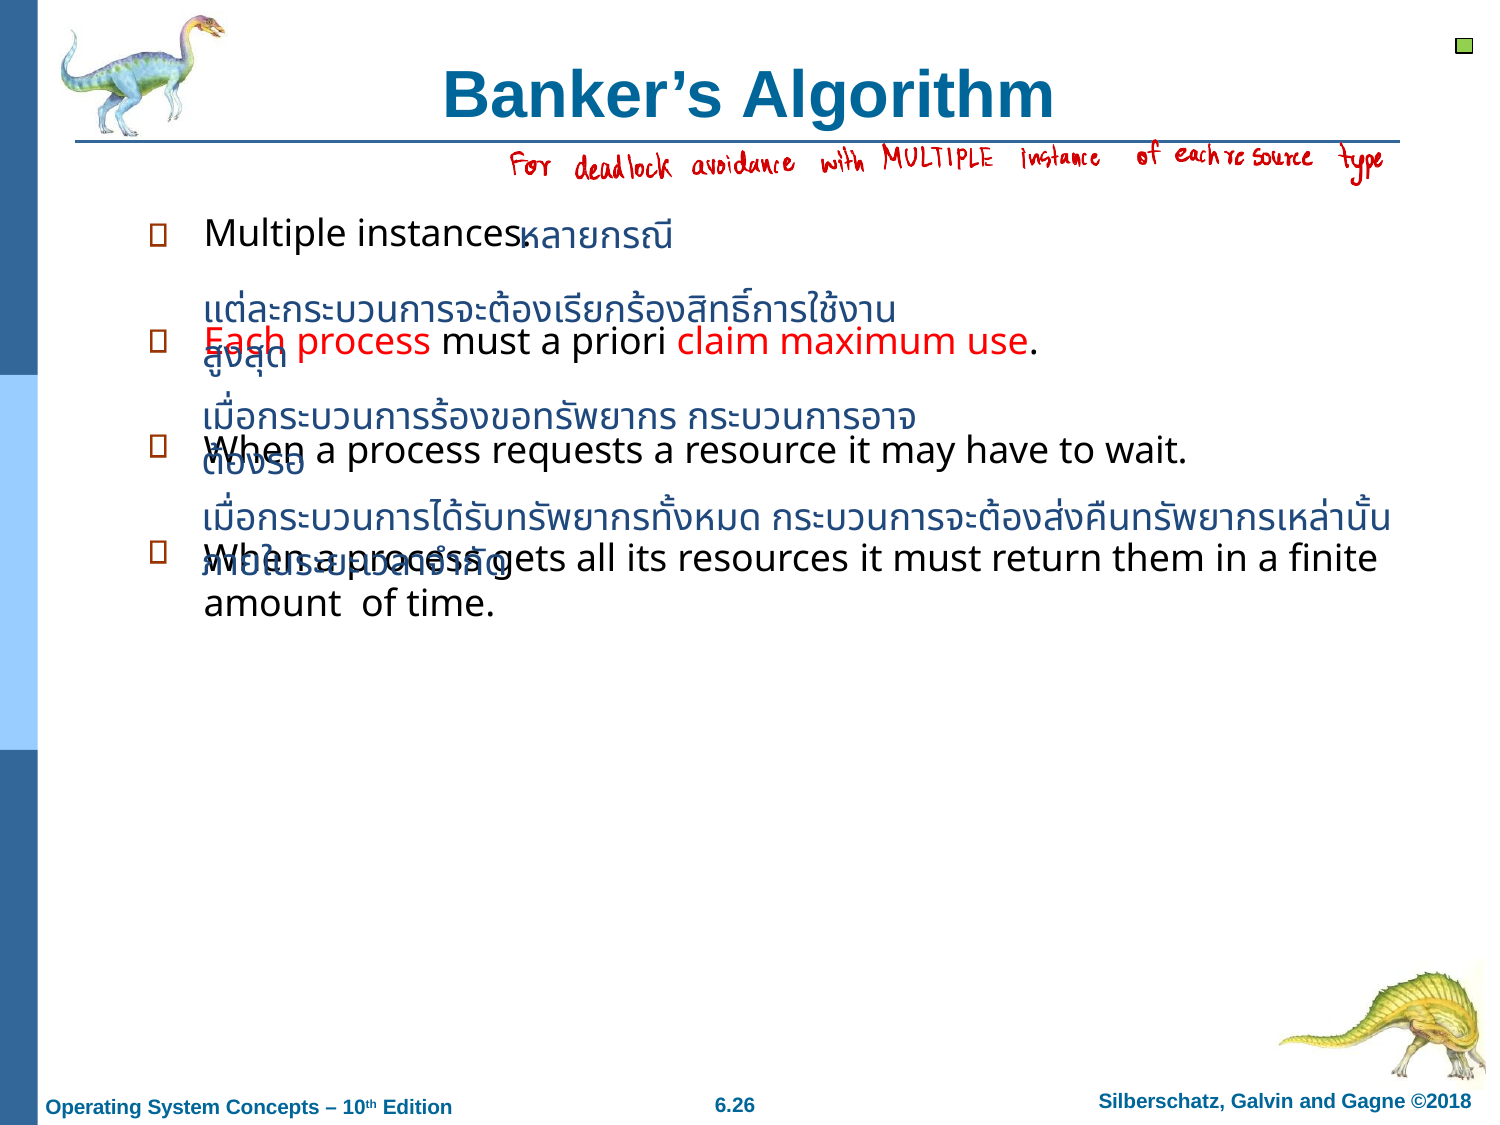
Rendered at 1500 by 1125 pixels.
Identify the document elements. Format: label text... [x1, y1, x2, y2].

picture [147, 527, 192, 573]
text_box Multiple instances. Each process must a priori claim maximum use. When a process requests a resource it may have to wait. When a process gets all its resources it must return them in a finite amount of time. [201, 206, 1449, 624]
slide_number Silberschatz, Galvin and Gagne ©2018 [1096, 1090, 1478, 1125]
picture [58, 11, 228, 146]
footer Operating System Concepts – 10th Edition [43, 1093, 461, 1125]
title Banker’s Algorithm [440, 48, 1060, 206]
picture [1275, 959, 1486, 1090]
picture [820, 146, 865, 173]
text_box หลายกรณี [503, 203, 1254, 264]
slide_number 6.26 [712, 1094, 762, 1125]
picture [692, 150, 795, 176]
picture [1338, 142, 1383, 186]
picture [1175, 143, 1313, 166]
text_box เมื่อกระบวนการได้รับทรัพยากรทั้งหมด กระบวนการจะต้องส่งคืนทรัพยากรเหล่านั้นภายในระยะเวลาจำกัด [186, 485, 1416, 591]
picture [1020, 144, 1101, 169]
picture [147, 315, 192, 362]
picture [882, 143, 993, 170]
picture [574, 152, 672, 180]
picture [147, 210, 192, 256]
picture [1137, 139, 1161, 166]
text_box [1454, 37, 1474, 54]
picture [147, 421, 192, 468]
text_box เมื่อกระบวนการร้องขอทรัพยากร กระบวนการอาจต้องรอ [186, 385, 937, 485]
picture [510, 151, 551, 176]
text_box แต่ละกระบวนการจะต้องเรียกร้องสิทธิ์การใช้งานสูงสุด [187, 277, 938, 383]
